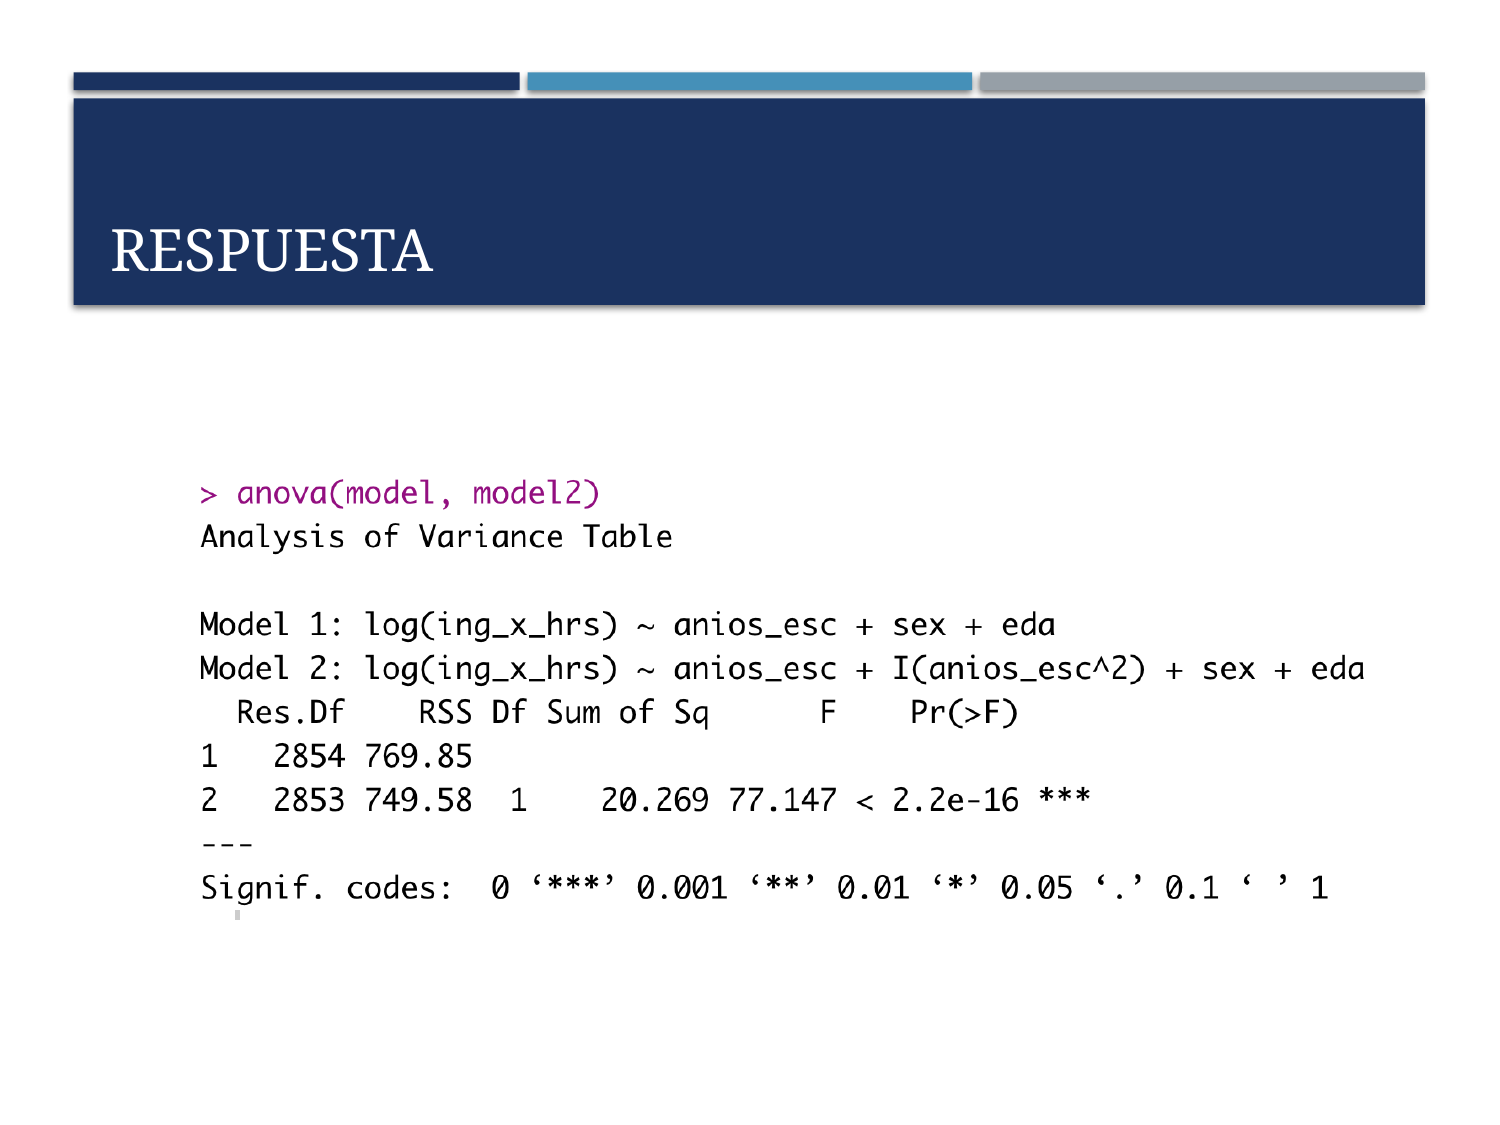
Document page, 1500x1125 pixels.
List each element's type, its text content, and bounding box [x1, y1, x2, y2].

title Respuesta [95, 112, 1406, 291]
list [186, 476, 1479, 921]
